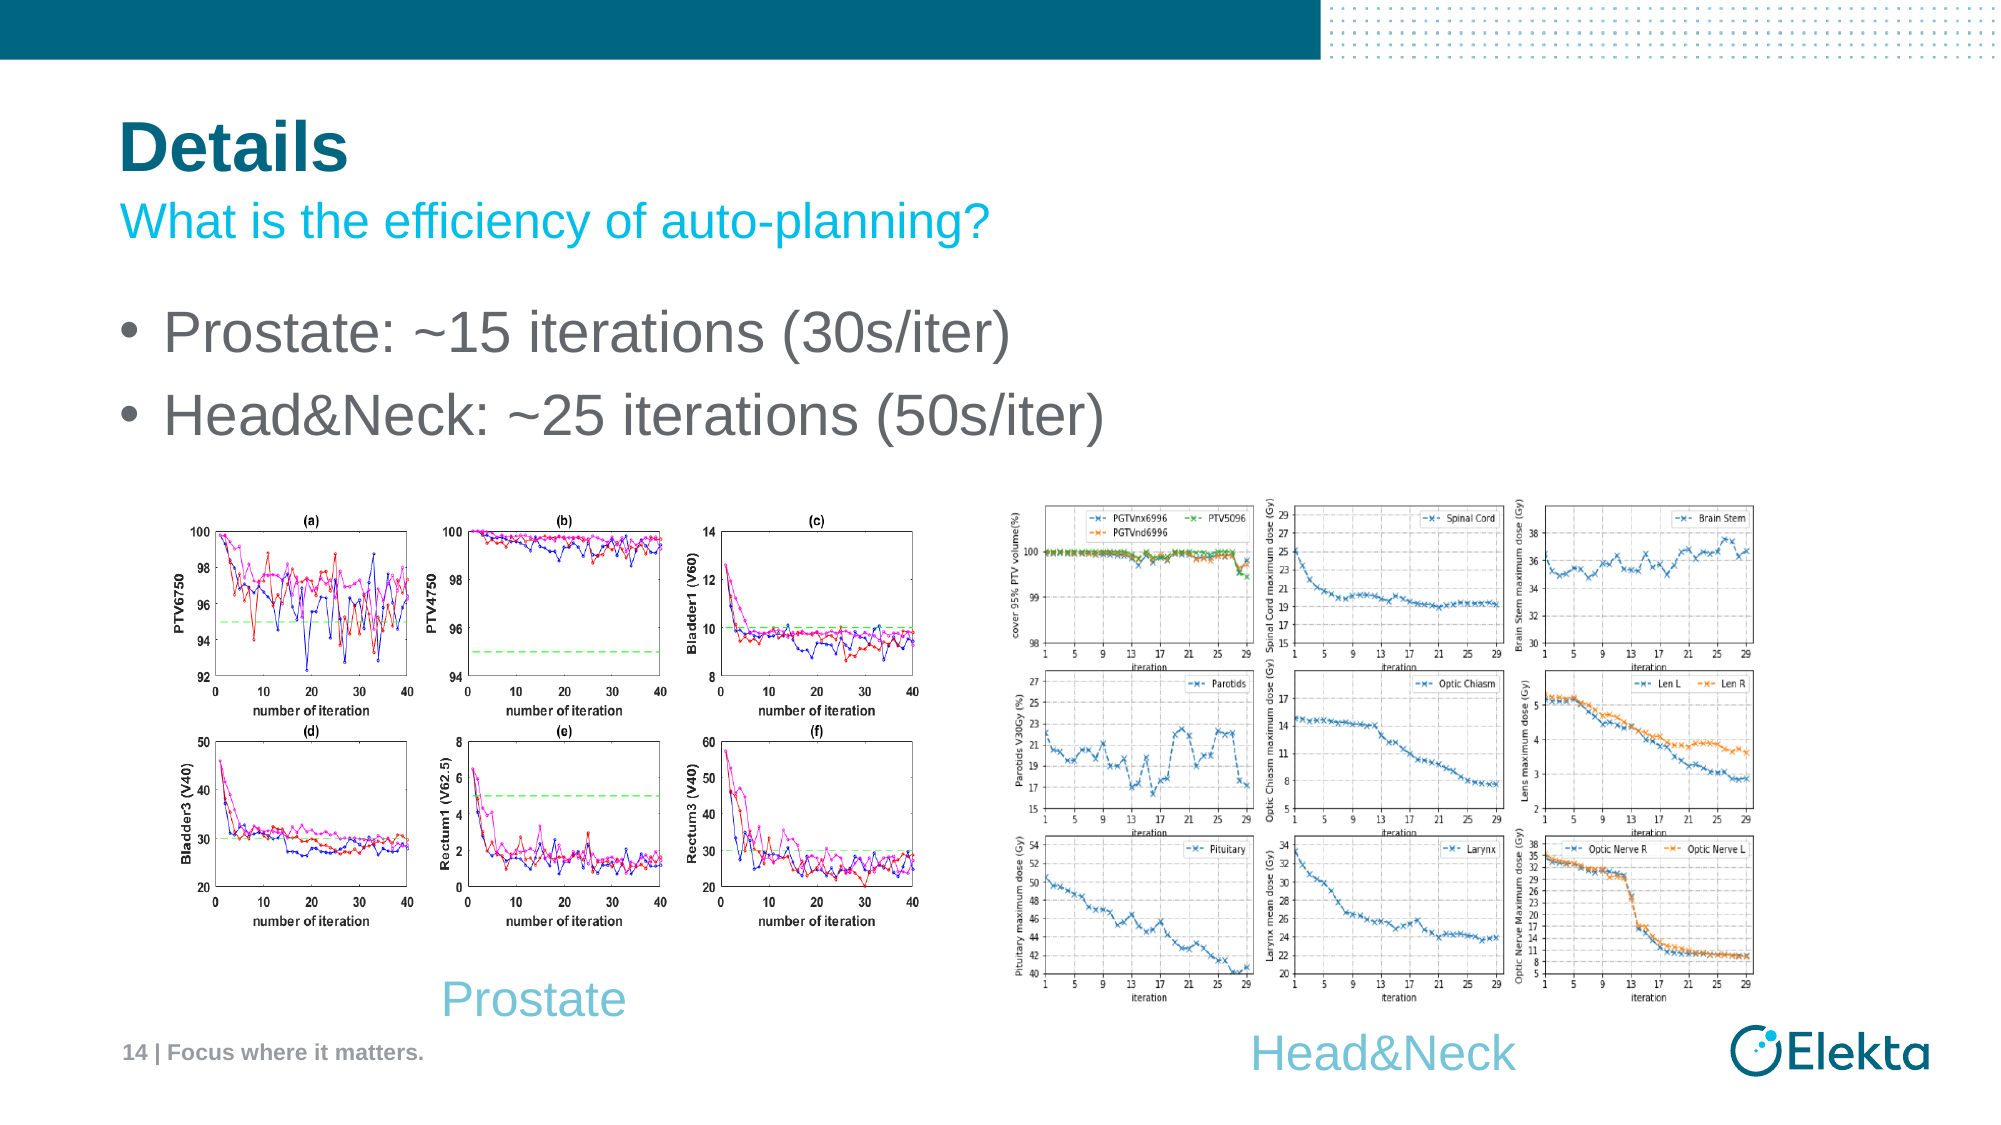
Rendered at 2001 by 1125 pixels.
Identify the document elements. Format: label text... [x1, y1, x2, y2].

picture [1322, 2, 2001, 62]
subtitle What is the efficiency of auto-planning? [104, 187, 1881, 273]
list Prostate: ~15 iterations (30s/iter) Head&Neck: ~25 iterations (50s/iter) [104, 294, 1878, 1014]
text_box Head&Neck [1234, 1014, 1532, 1089]
picture [98, 496, 1775, 1014]
title Details [103, 92, 1881, 188]
text_box Prostate [425, 959, 643, 1035]
